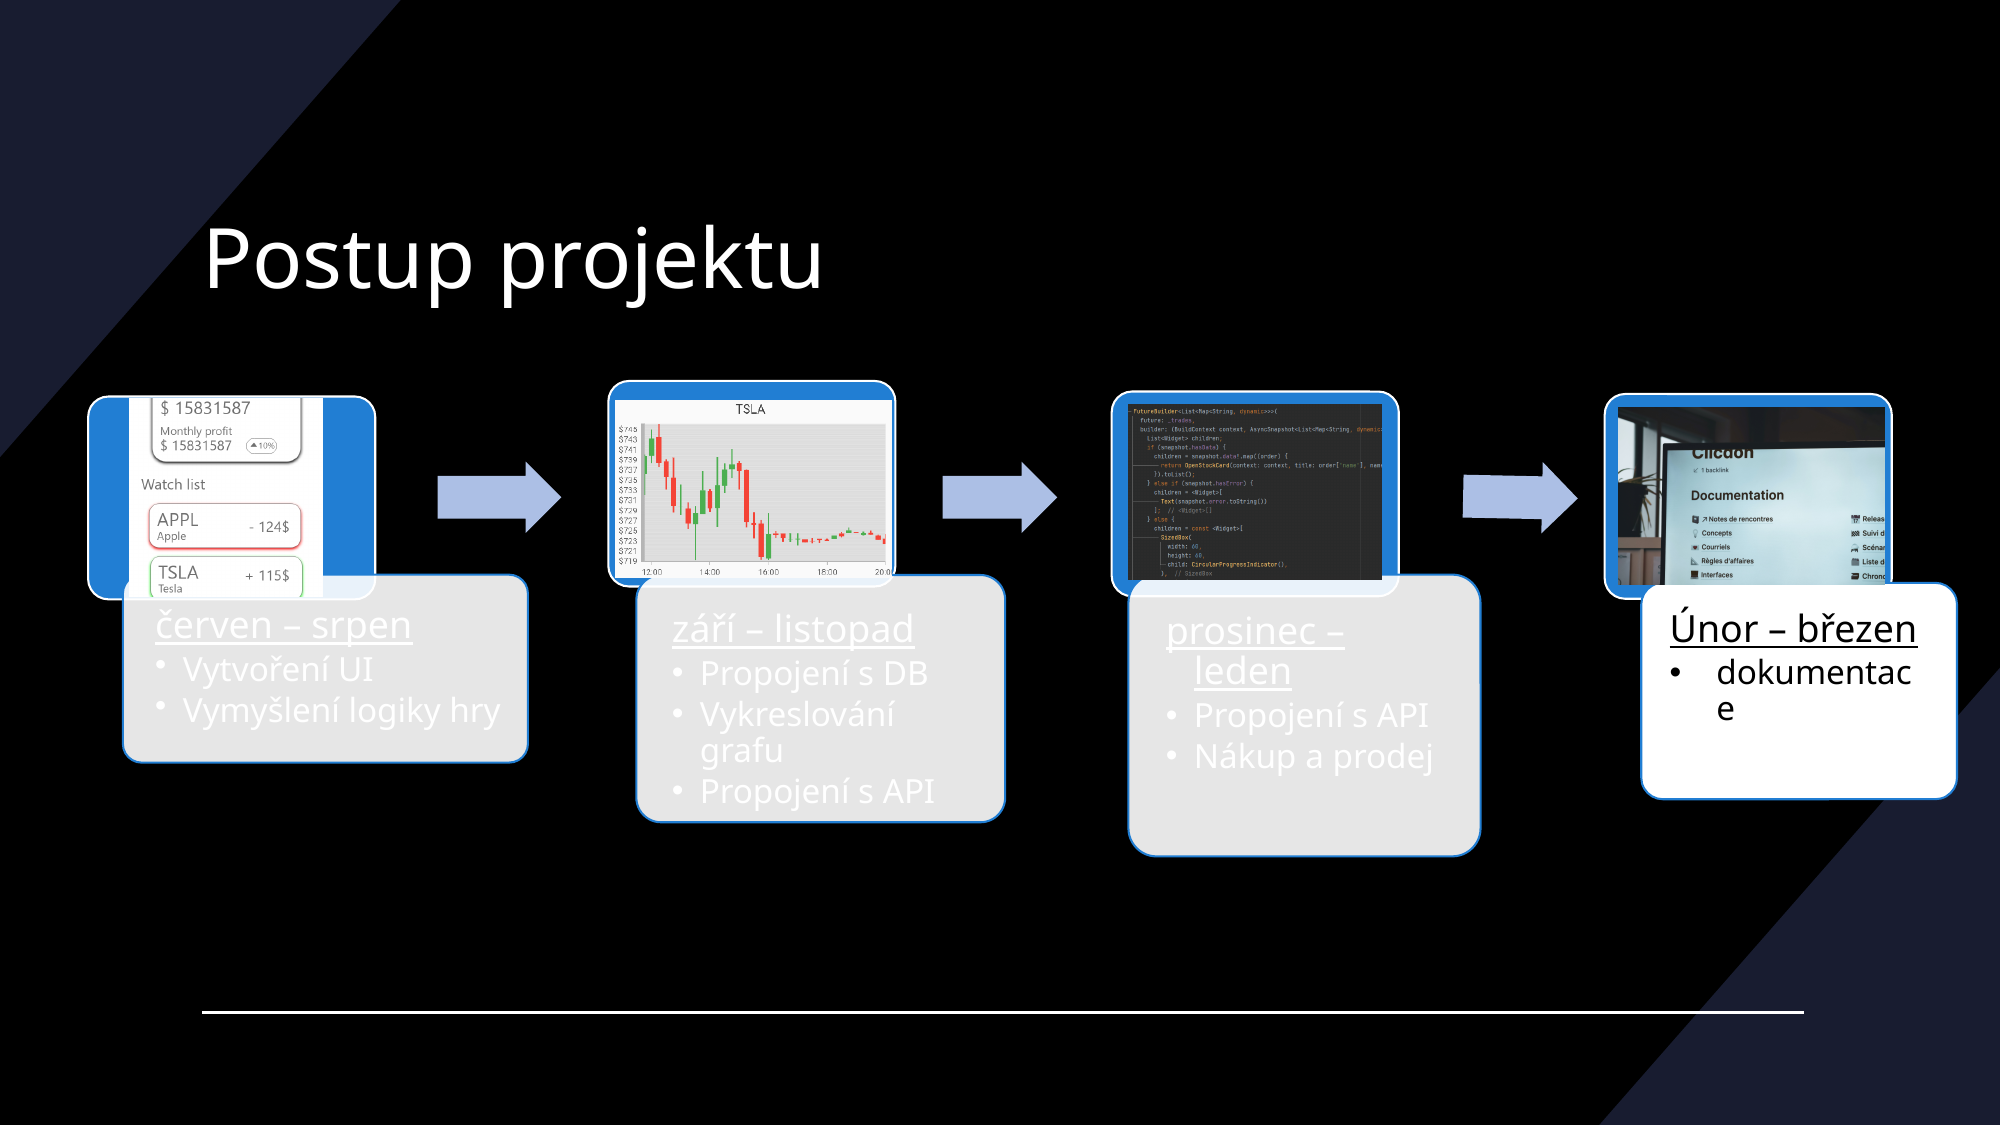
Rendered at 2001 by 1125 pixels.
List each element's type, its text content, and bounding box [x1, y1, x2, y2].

picture [1128, 404, 1382, 580]
picture [615, 400, 892, 578]
picture [129, 398, 323, 597]
title Postup projektu [187, 143, 1813, 367]
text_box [1462, 461, 1578, 534]
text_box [1604, 393, 1892, 599]
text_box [1641, 582, 1958, 800]
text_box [87, 187, 1489, 1010]
picture [1618, 407, 1885, 586]
